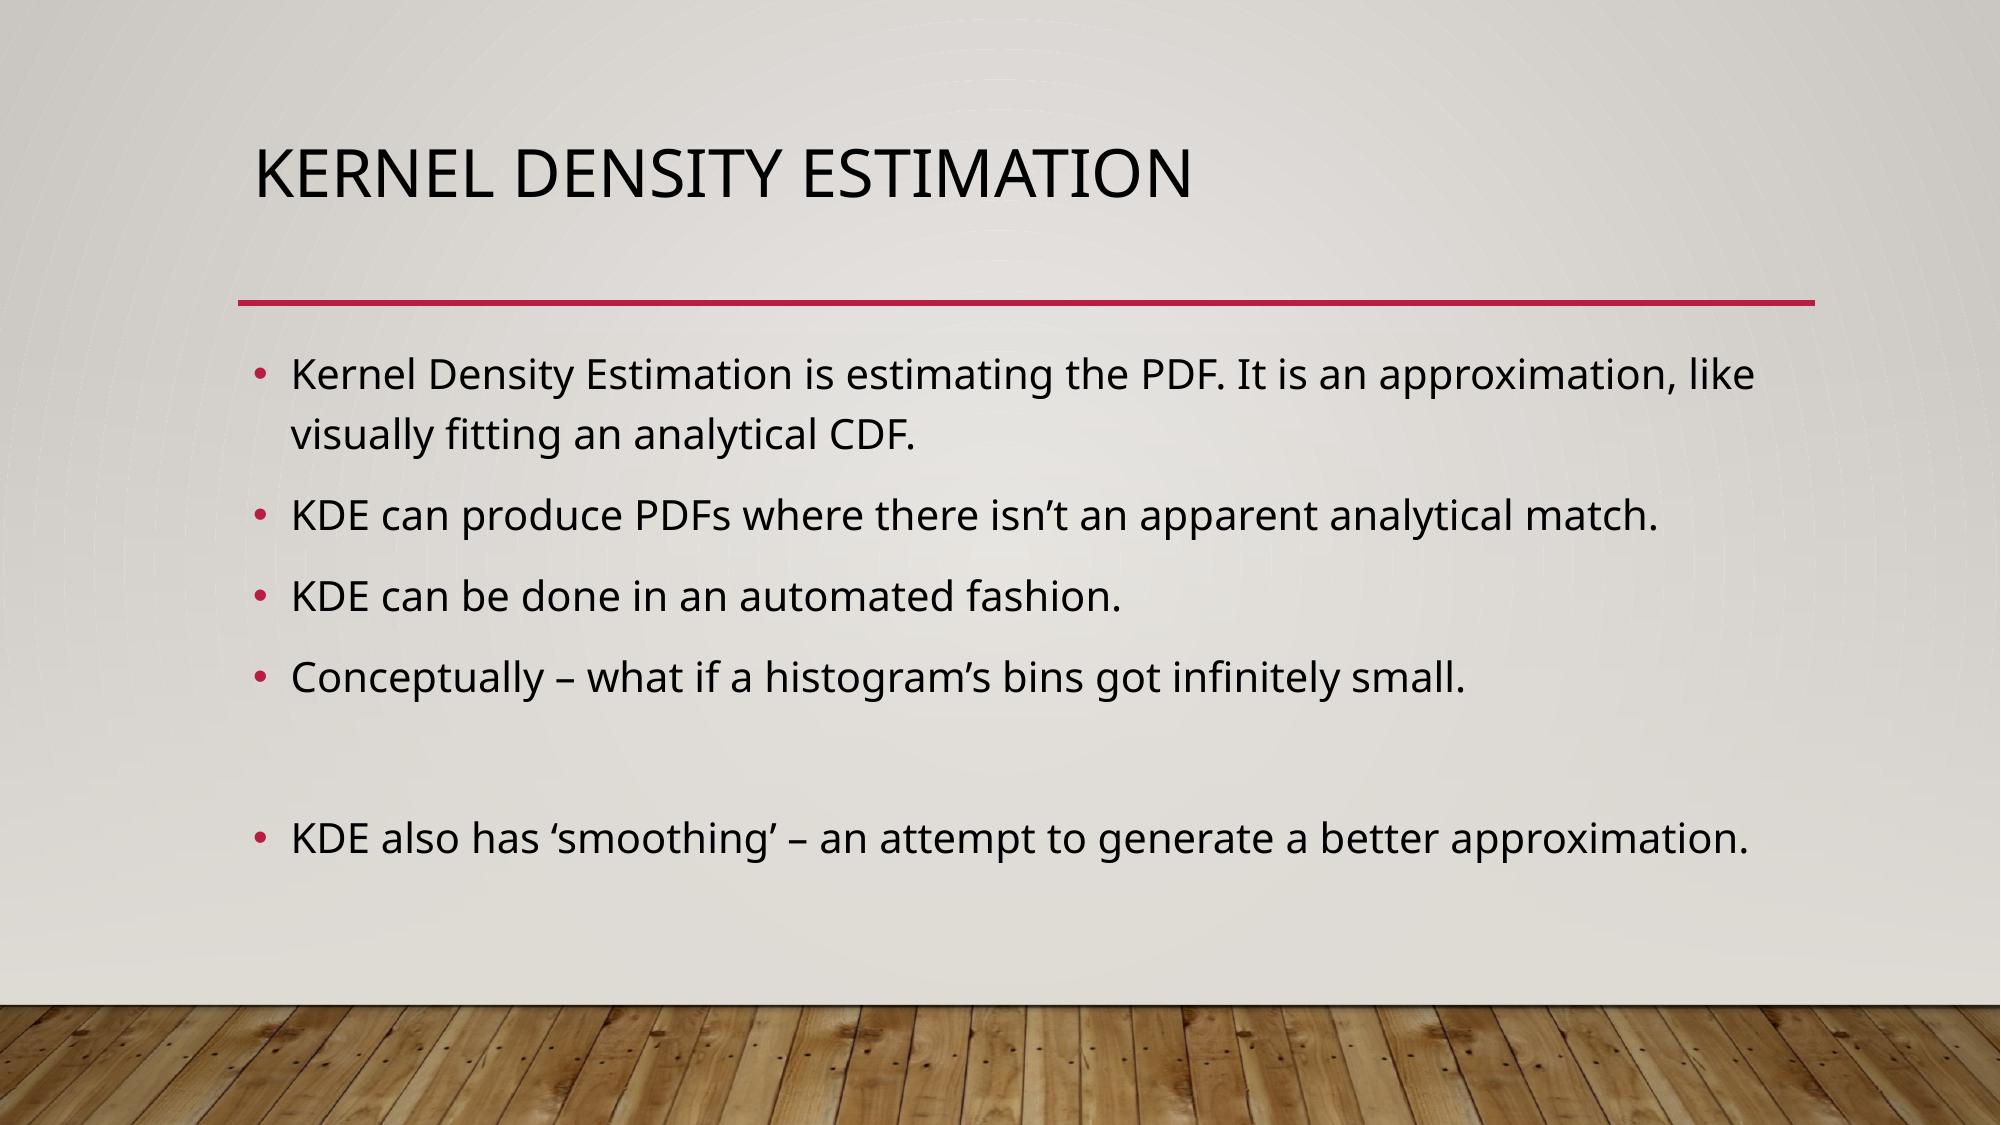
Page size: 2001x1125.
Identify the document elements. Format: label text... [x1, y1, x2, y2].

list Kernel Density Estimation is estimating the PDF. It is an approximation, like visually fitting an analytical CDF. KDE can produce PDFs where there isn’t an apparent analytical match. KDE can be done in an automated fashion. Conceptually – what if a histogram’s bins got infinitely small. KDE also has ‘smoothing’ – an attempt to generate a better approximation. [238, 330, 1814, 897]
title Kernel Density Estimation [238, 131, 1814, 305]
picture [0, 1005, 2000, 1125]
